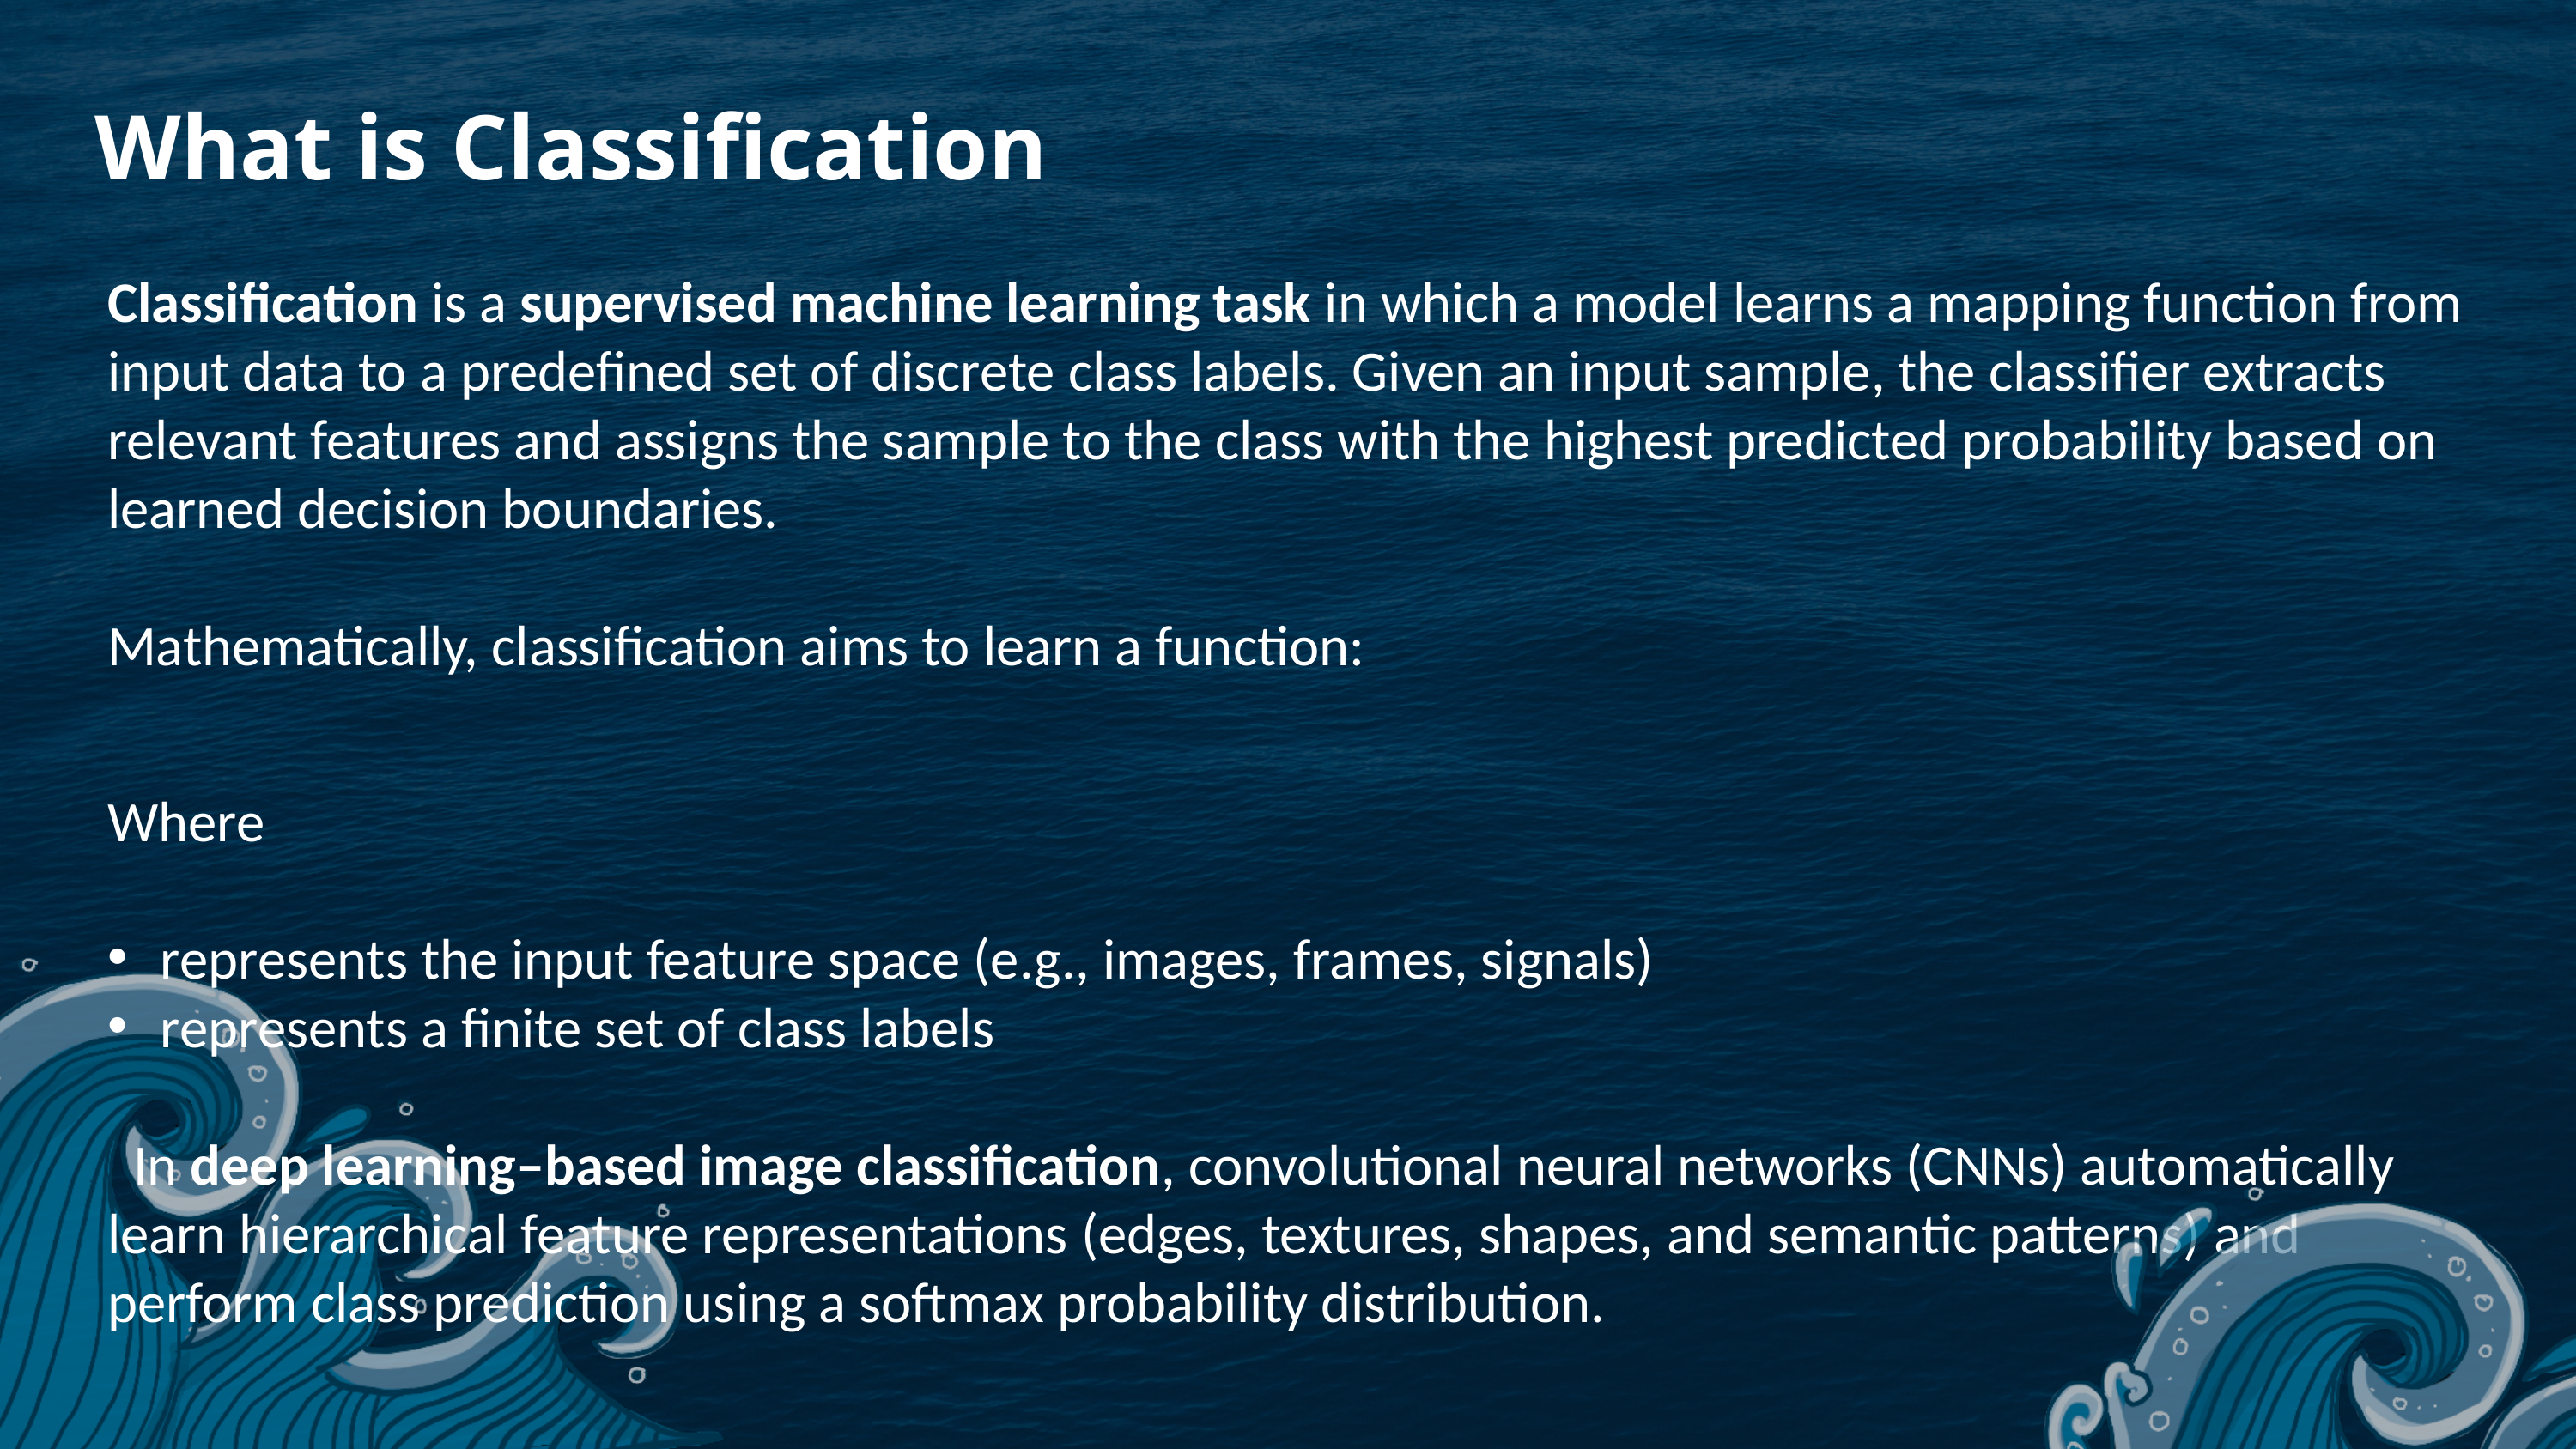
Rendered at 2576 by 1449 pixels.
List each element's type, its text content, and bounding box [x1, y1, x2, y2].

text_box What is Classification [0, 72, 1165, 198]
text_box [0, 957, 725, 1449]
text_box [0, 0, 2576, 1449]
text_box [1971, 1186, 2576, 1449]
